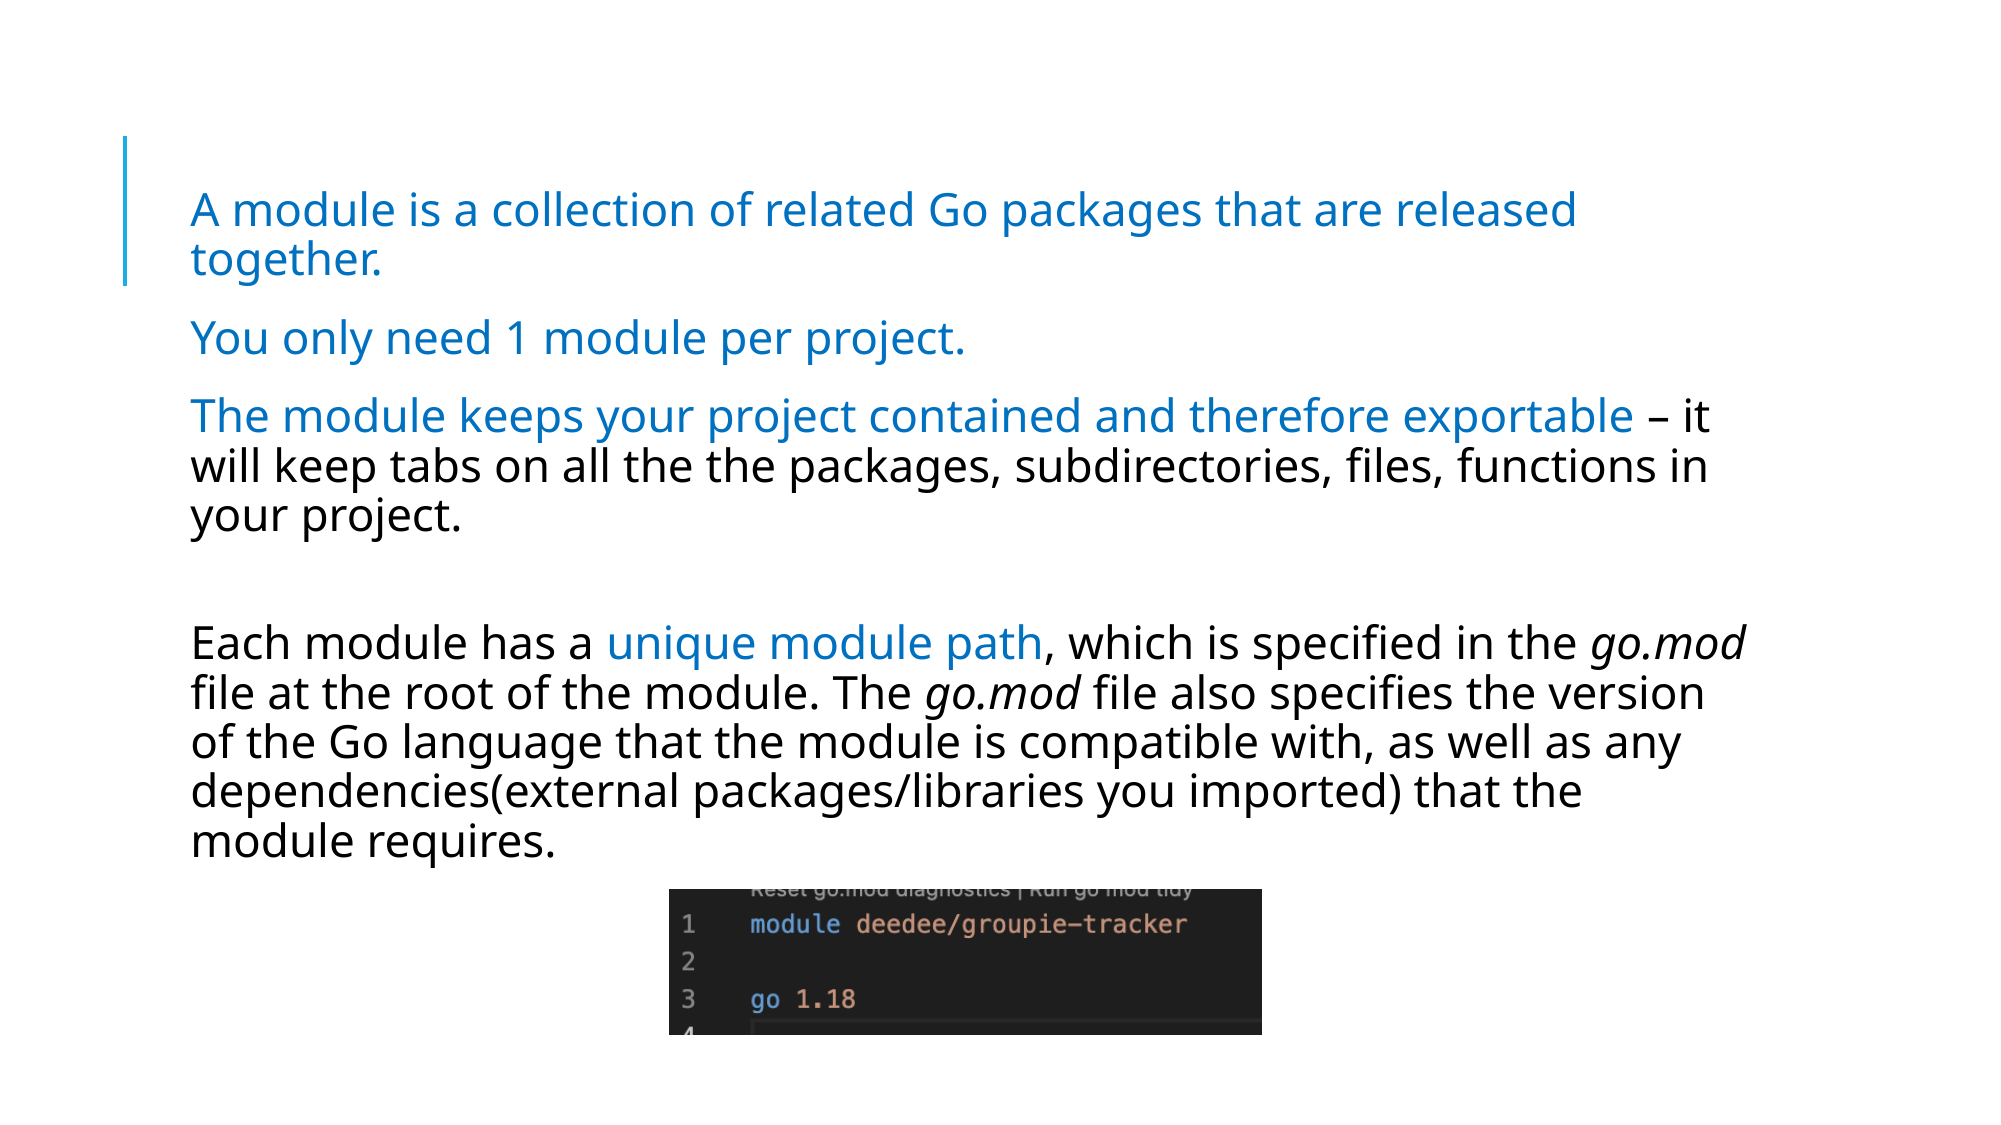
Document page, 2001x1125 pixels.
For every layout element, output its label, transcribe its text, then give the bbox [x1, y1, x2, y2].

list A module is a collection of related Go packages that are released together. You only need 1 module per project. The module keeps your project contained and therefore exportable – it will keep tabs on all the the packages, subdirectories, files, functions in your project. Each module has a unique module path, which is specified in the go.mod file at the root of the module. The go.mod file also specifies the version of the Go language that the module is compatible with, as well as any dependencies(external packages/libraries you imported) that the module requires. [168, 179, 1763, 1035]
picture [669, 888, 1262, 1036]
